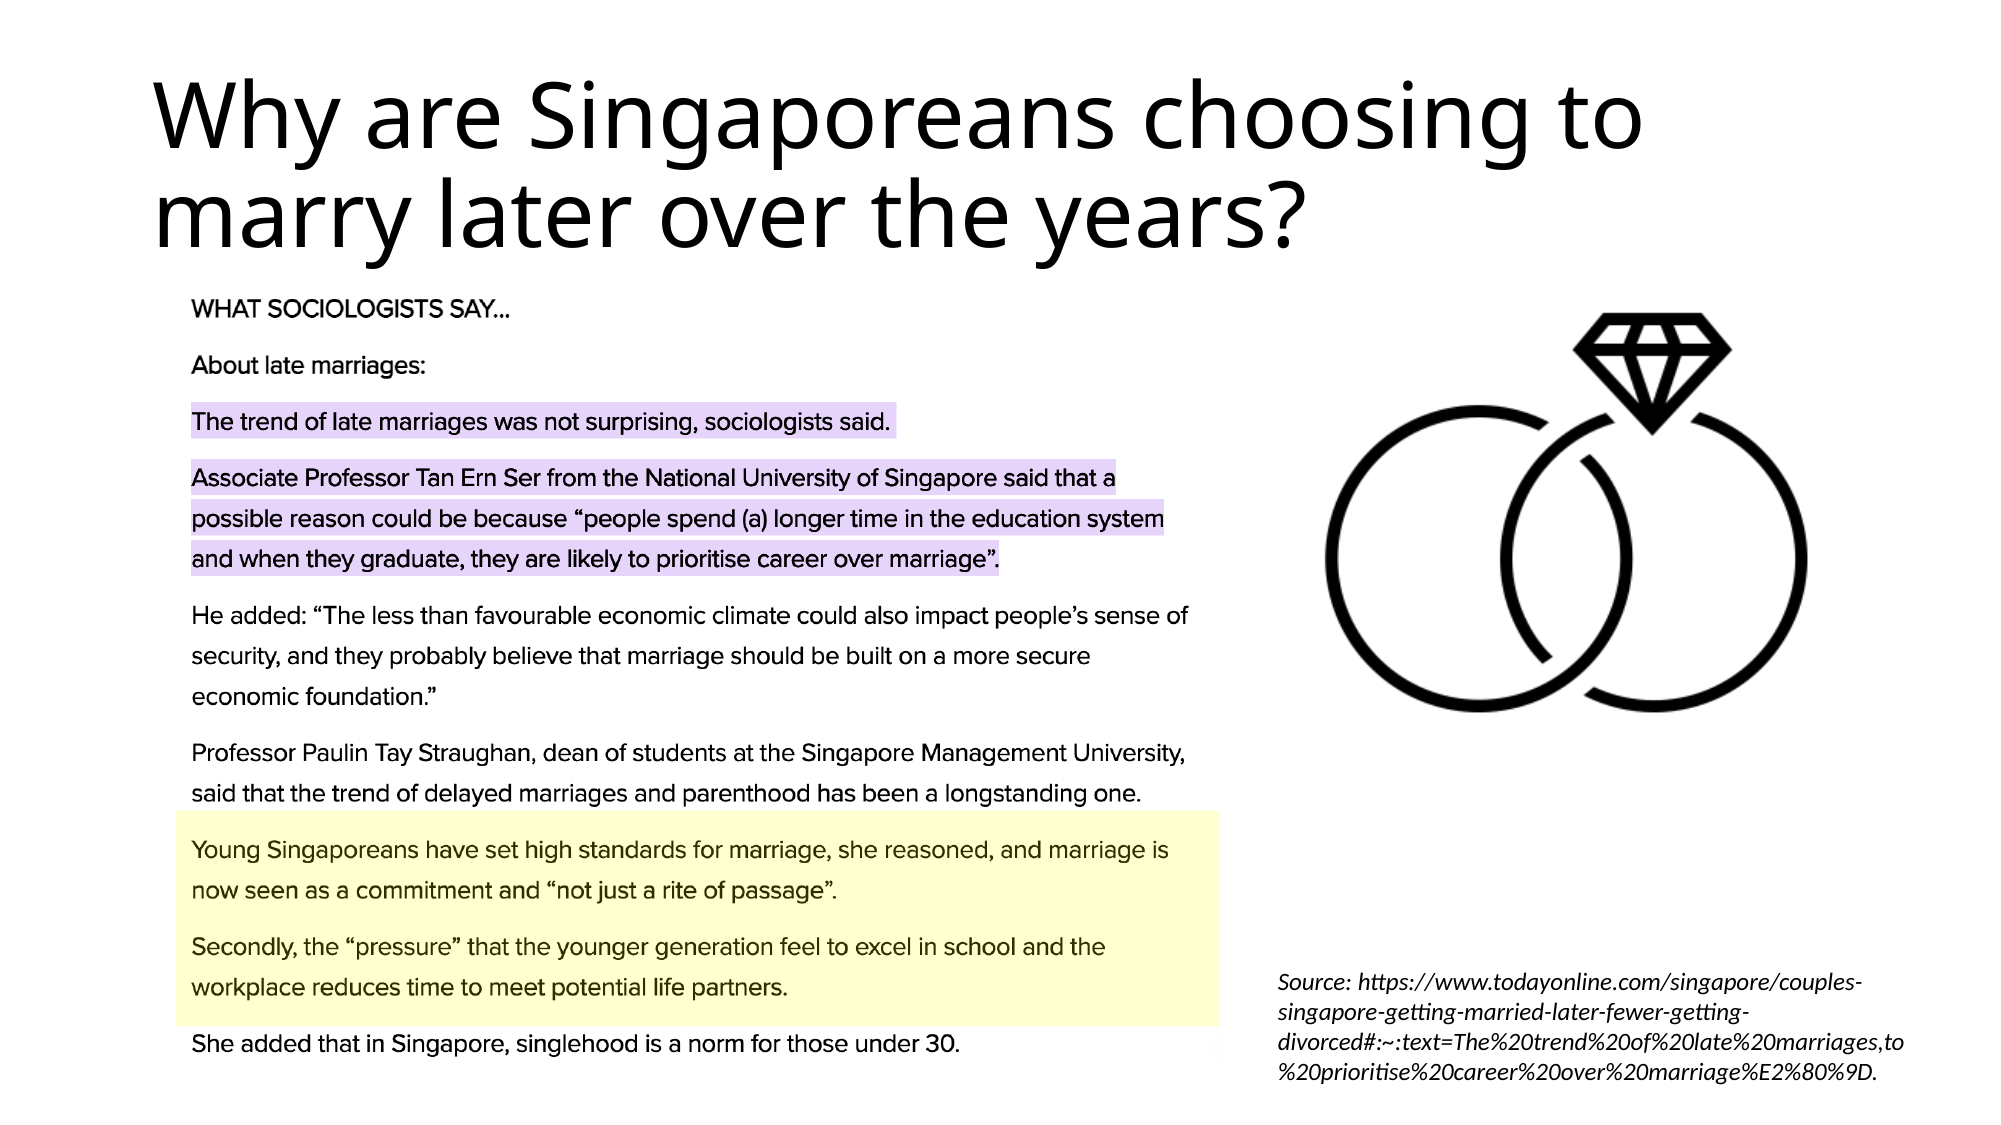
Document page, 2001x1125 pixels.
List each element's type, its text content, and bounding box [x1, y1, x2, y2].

text_box Source: https://www.todayonline.com/singapore/couples-singapore-getting-married-later-fewer-getting-divorced#:~:text=The%20trend%20of%20late%20marriages,to%20prioritise%20career%20over%20marriage%E2%80%9D. [1263, 958, 1929, 1093]
picture [1273, 221, 1863, 811]
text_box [175, 279, 1220, 1066]
title Why are Singaporeans choosing to marry later over the years? [137, 59, 1863, 278]
